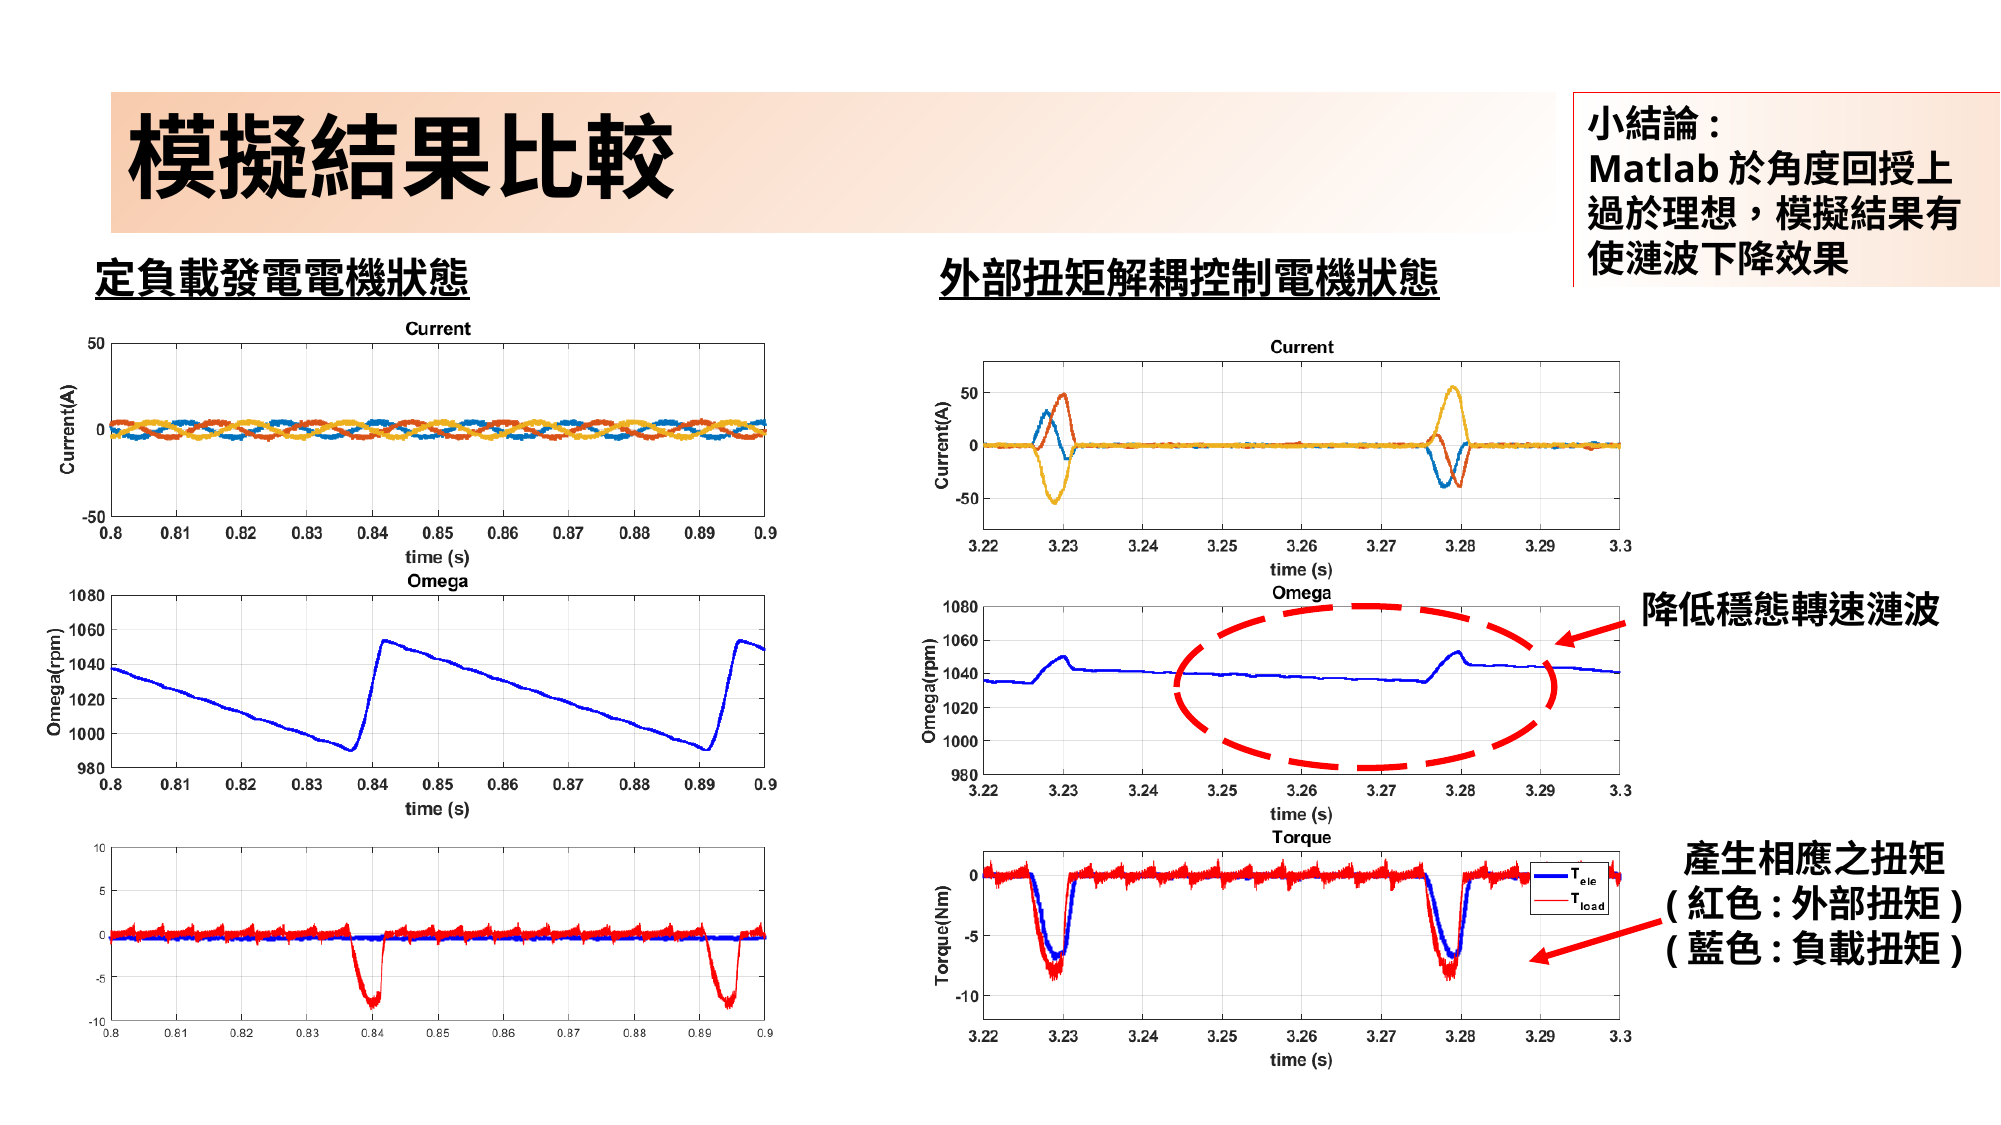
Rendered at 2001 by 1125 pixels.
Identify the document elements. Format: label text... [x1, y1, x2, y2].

text_box 產生相應之扭矩 (紅色:外部扭矩) (藍色:負載扭矩) [1698, 827, 1978, 978]
slide_number 26 [1605, 997, 1983, 1125]
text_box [1528, 920, 1662, 962]
title 模擬結果比較 [111, 92, 1556, 233]
text_box 小結論: Matlab於角度回授上過於理想，模擬結果有使漣波下降效果 [1572, 92, 2000, 287]
text_box 降低穩態轉速漣波 [1698, 578, 1957, 639]
picture [876, 329, 1698, 1115]
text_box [1554, 622, 1626, 645]
text_box 定負載發電電機狀態 [79, 244, 497, 277]
picture [0, 277, 845, 1118]
text_box 外部扭矩解耦控制電機狀態 [924, 244, 1529, 310]
